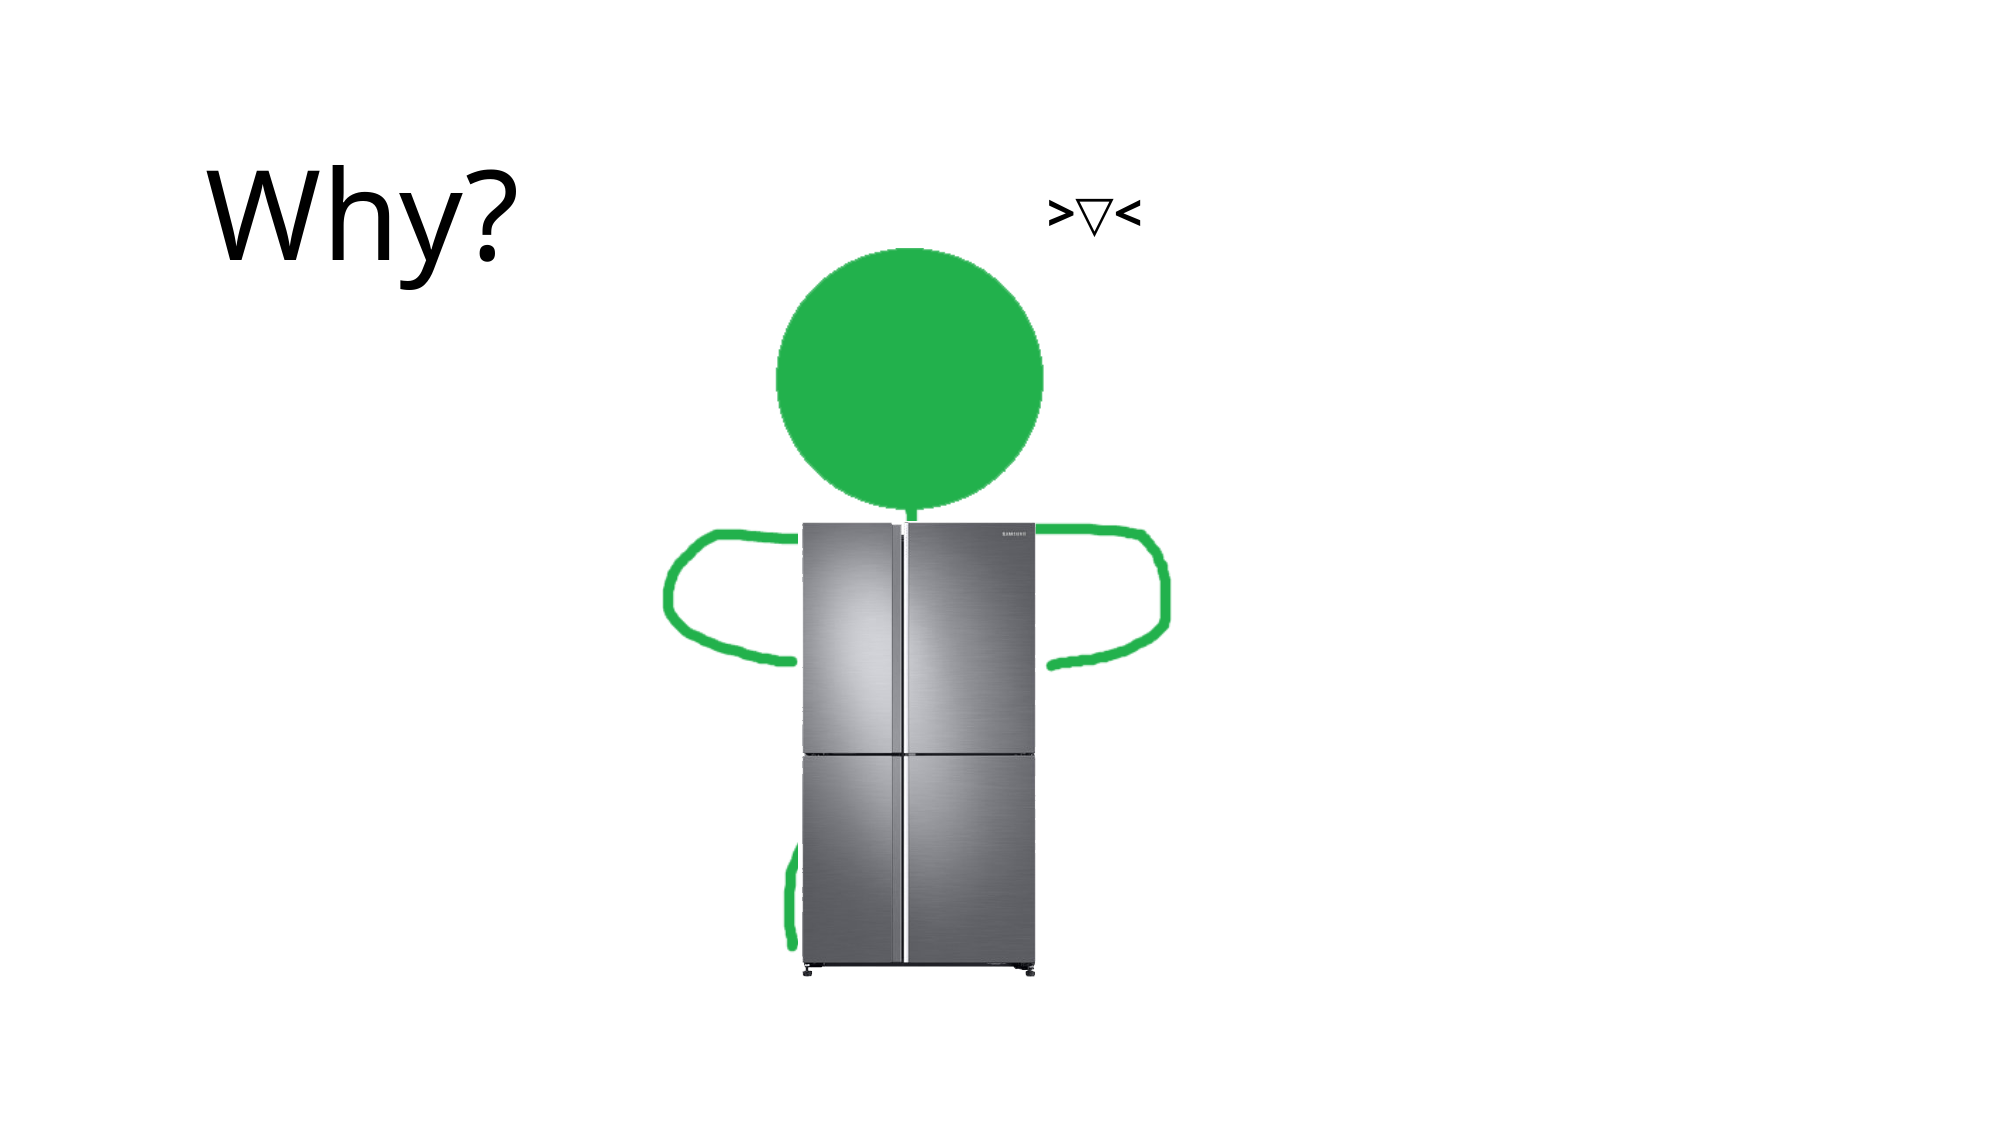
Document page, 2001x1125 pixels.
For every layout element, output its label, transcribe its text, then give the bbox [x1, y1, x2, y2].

text_box Why? [191, 128, 535, 294]
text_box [797, 521, 1036, 978]
text_box >▽< [1032, 173, 1158, 248]
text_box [662, 248, 1172, 978]
